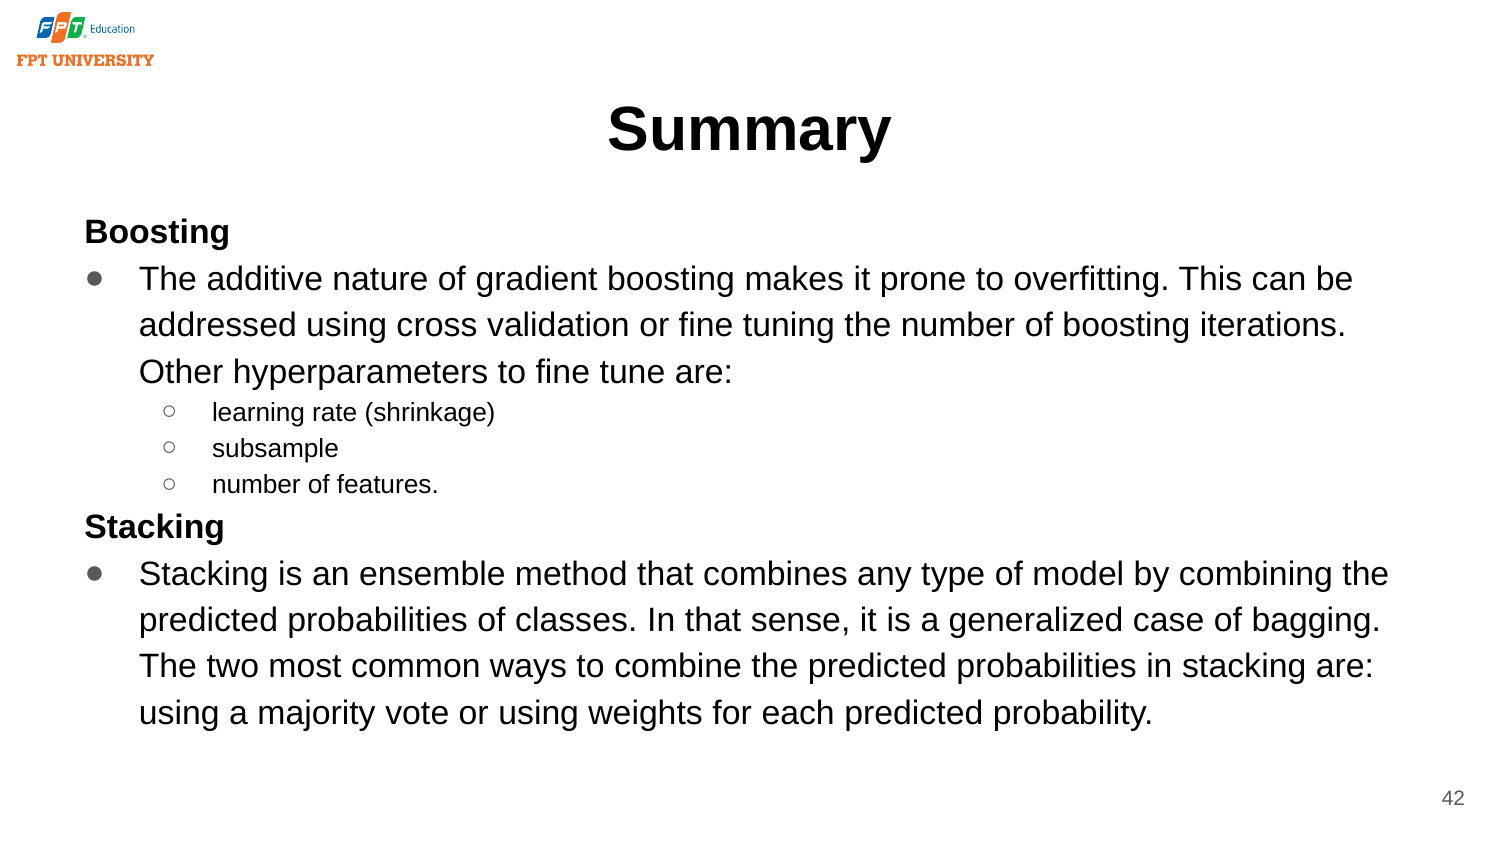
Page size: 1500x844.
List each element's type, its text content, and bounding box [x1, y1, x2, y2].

slide_number 42 [1389, 764, 1480, 830]
title Summary [51, 72, 1449, 167]
picture [11, 1, 160, 77]
list Boosting The additive nature of gradient boosting makes it prone to overfitting. This can be addressed using cross validation or fine tuning the number of boosting iterations. Other hyperparameters to fine tune are: learning rate (shrinkage) subsample number of features. Stacking Stacking is an ensemble method that combines any type of model by combining the predicted probabilities of classes. In that sense, it is a generalized case of bagging. The two most common ways to combine the predicted probabilities in stacking are: using a majority vote or using weights for each predicted probability. [51, 189, 1449, 750]
